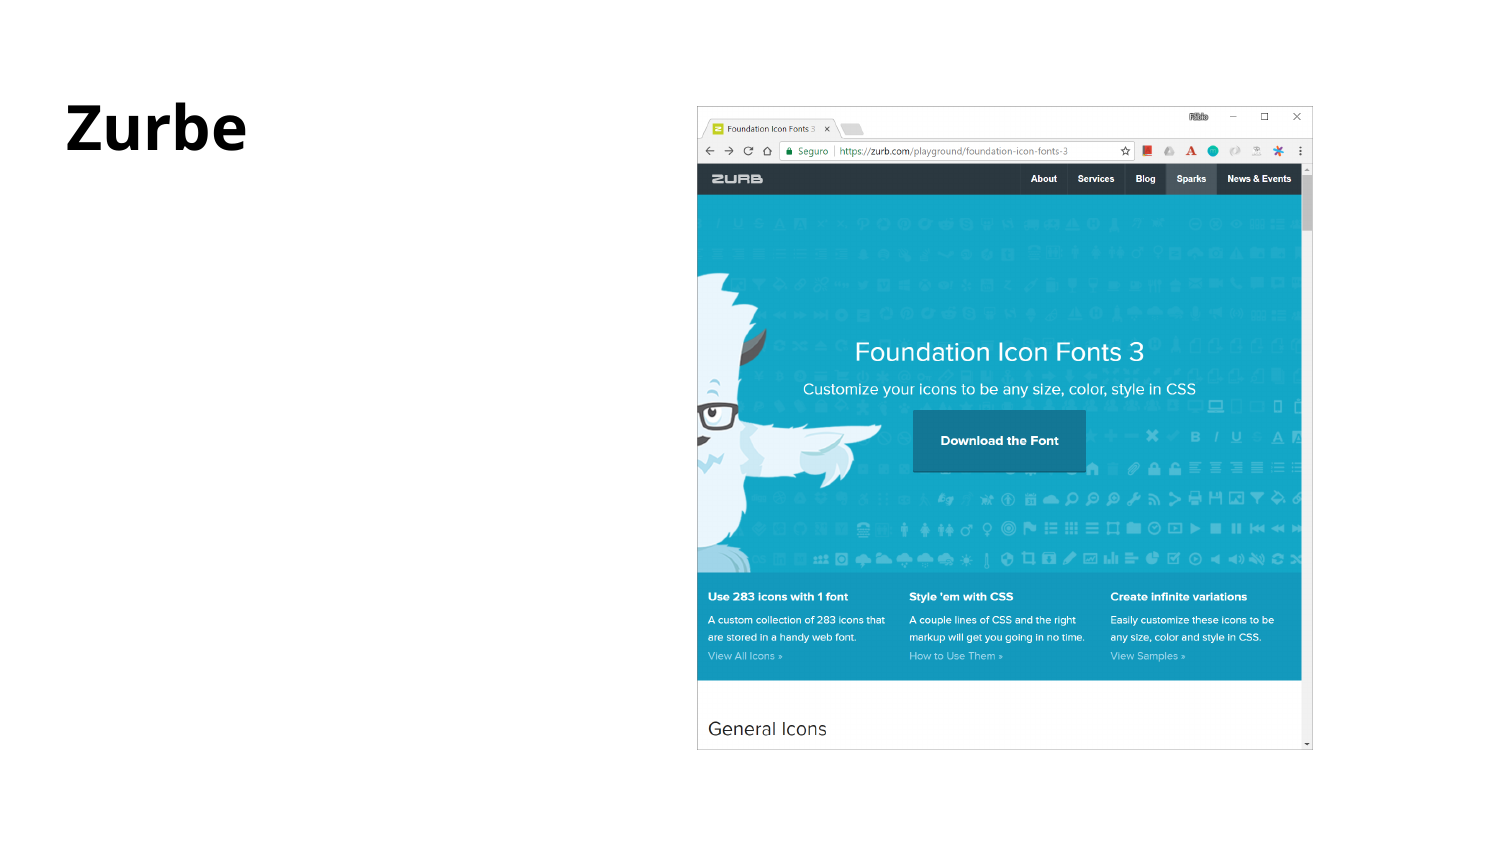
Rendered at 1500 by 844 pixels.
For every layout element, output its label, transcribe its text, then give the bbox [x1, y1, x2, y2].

picture [697, 106, 1314, 750]
title Zurbe [51, 72, 1449, 176]
